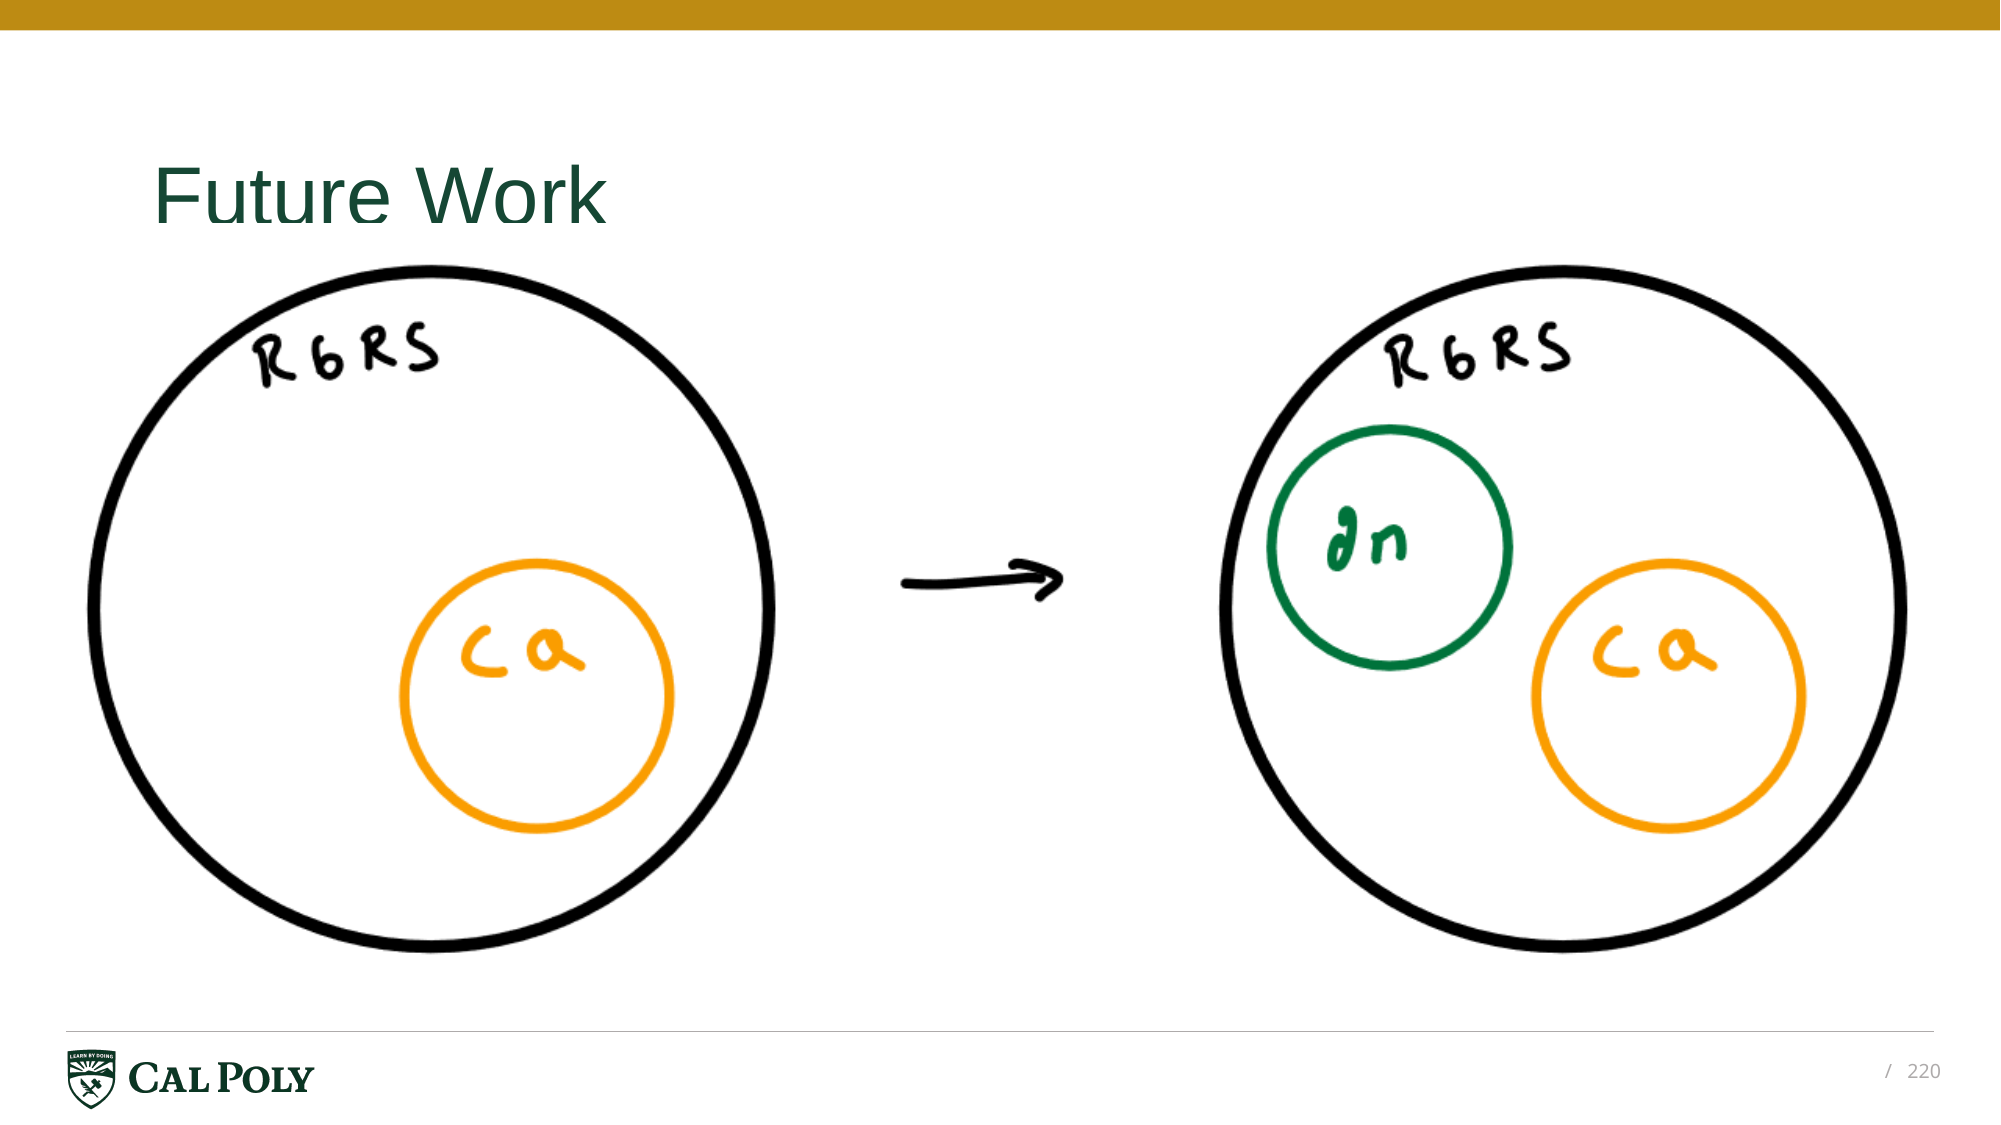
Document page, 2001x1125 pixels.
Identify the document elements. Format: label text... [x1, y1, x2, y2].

picture [80, 223, 1920, 979]
picture [43, 1025, 338, 1125]
slide_number / 220 [1866, 1041, 1956, 1102]
title Future Work [137, 147, 1888, 220]
